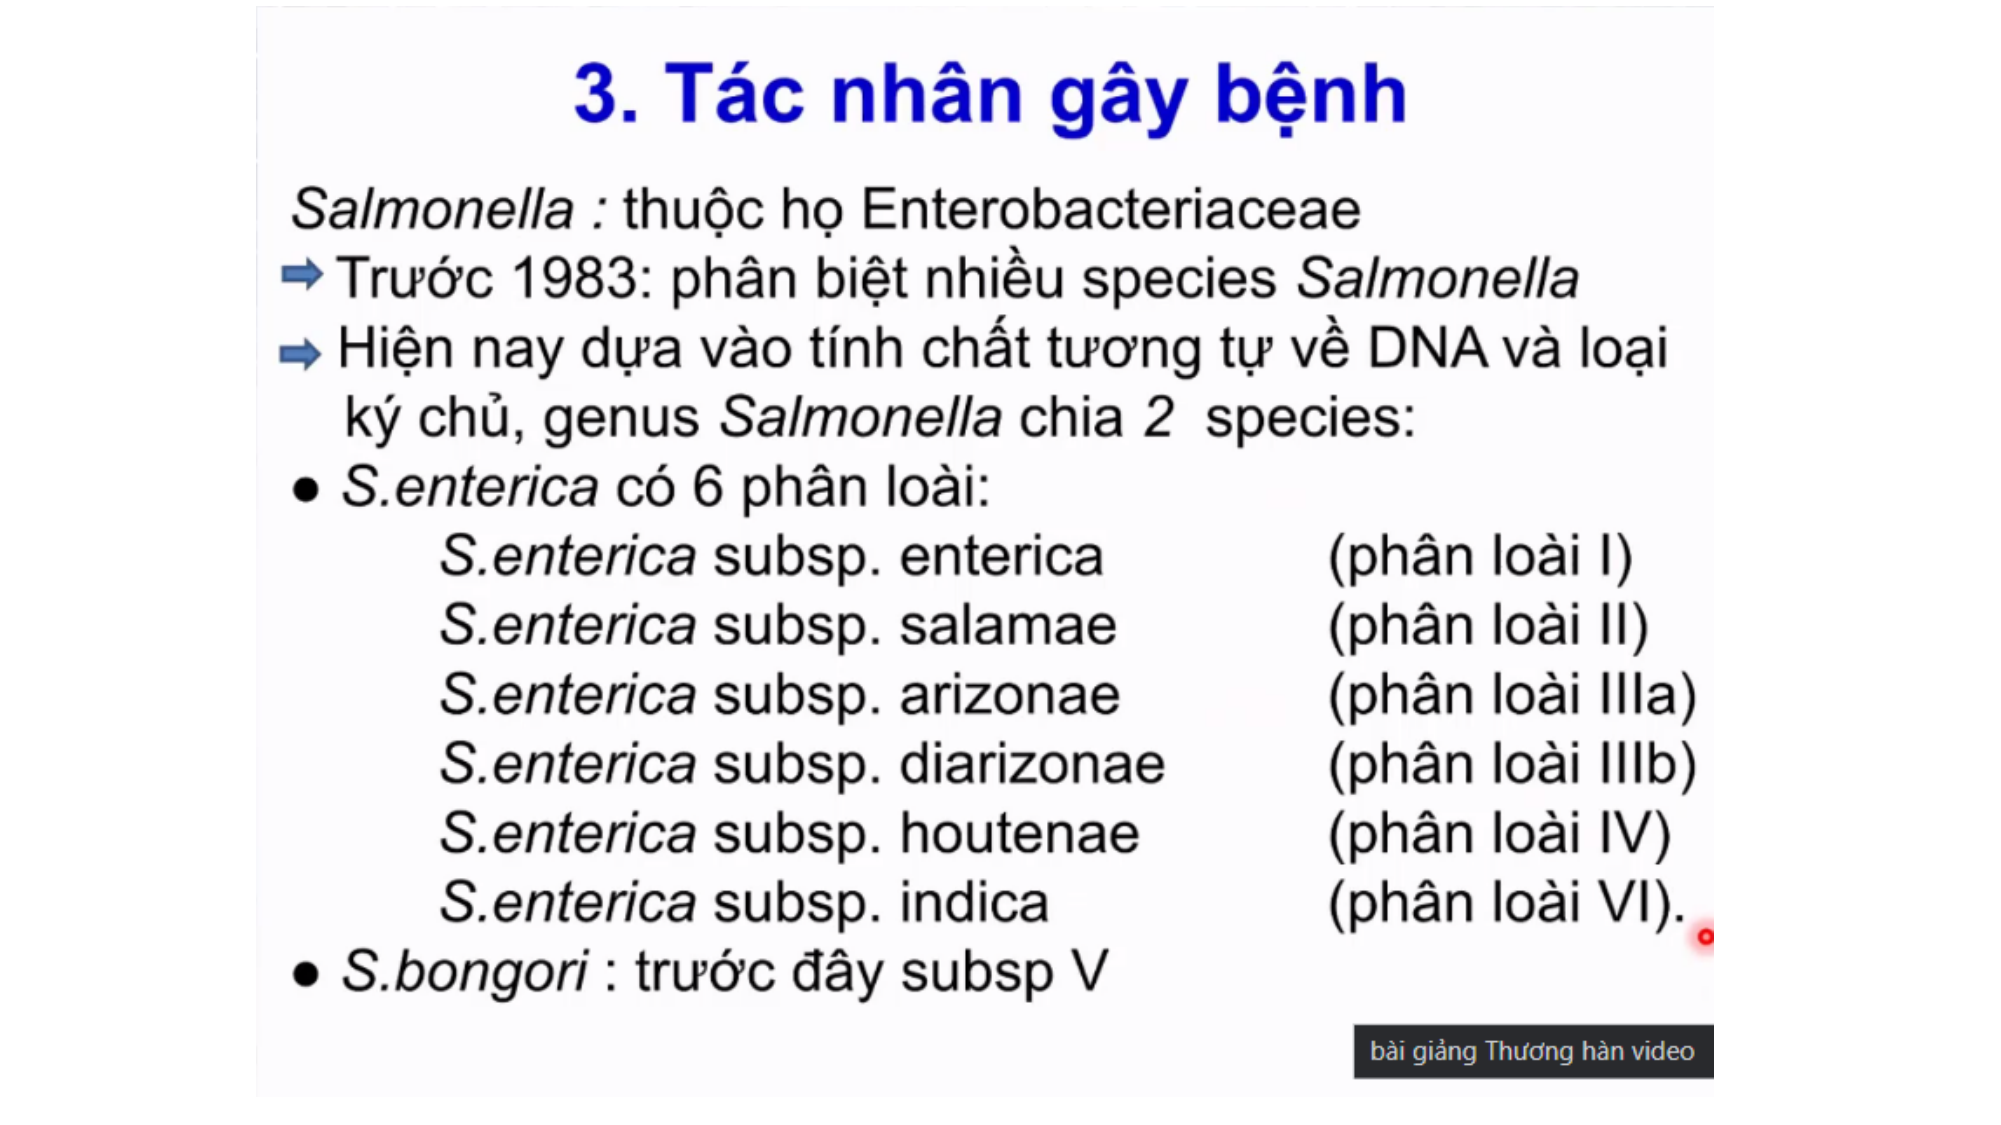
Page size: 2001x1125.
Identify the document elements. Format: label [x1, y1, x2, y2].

picture [256, 6, 1714, 1097]
